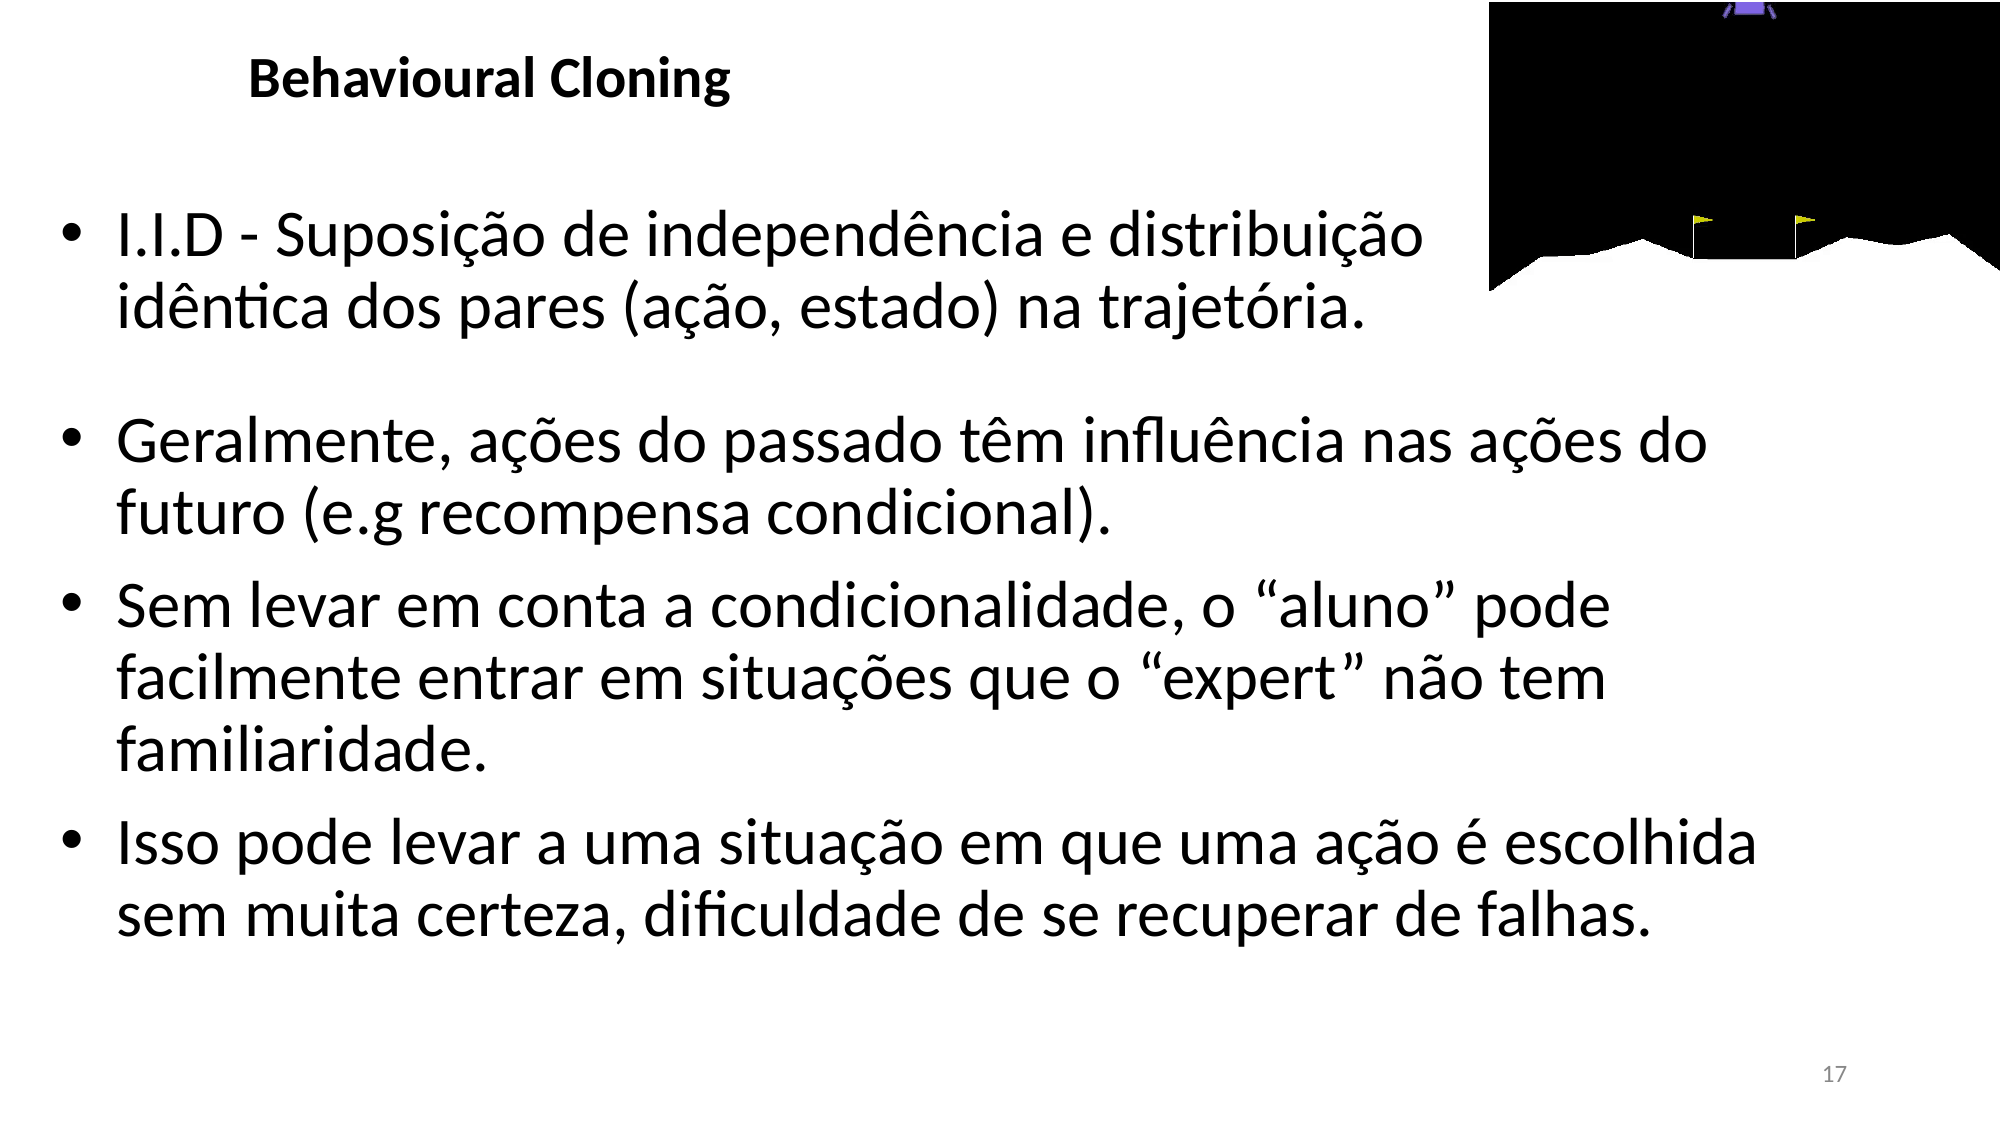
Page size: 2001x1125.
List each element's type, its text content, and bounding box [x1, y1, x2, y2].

picture [1489, 1, 2000, 343]
text_box Geralmente, ações do passado têm influência nas ações do futuro (e.g recompensa condicional). Sem levar em conta a condicionalidade, o “aluno” pode facilmente entrar em situações que o “expert” não tem familiaridade. Isso pode levar a uma situação em que uma ação é escolhida sem muita certeza, dificuldade de se recuperar de falhas. [26, 397, 1875, 1043]
text_box I.I.D - Suposição de independência e distribuição idêntica dos pares (ação, estado) na trajetória. [26, 191, 1467, 397]
slide_number 17 [1412, 1043, 1863, 1103]
text_box Behavioural Cloning [233, 31, 1089, 117]
